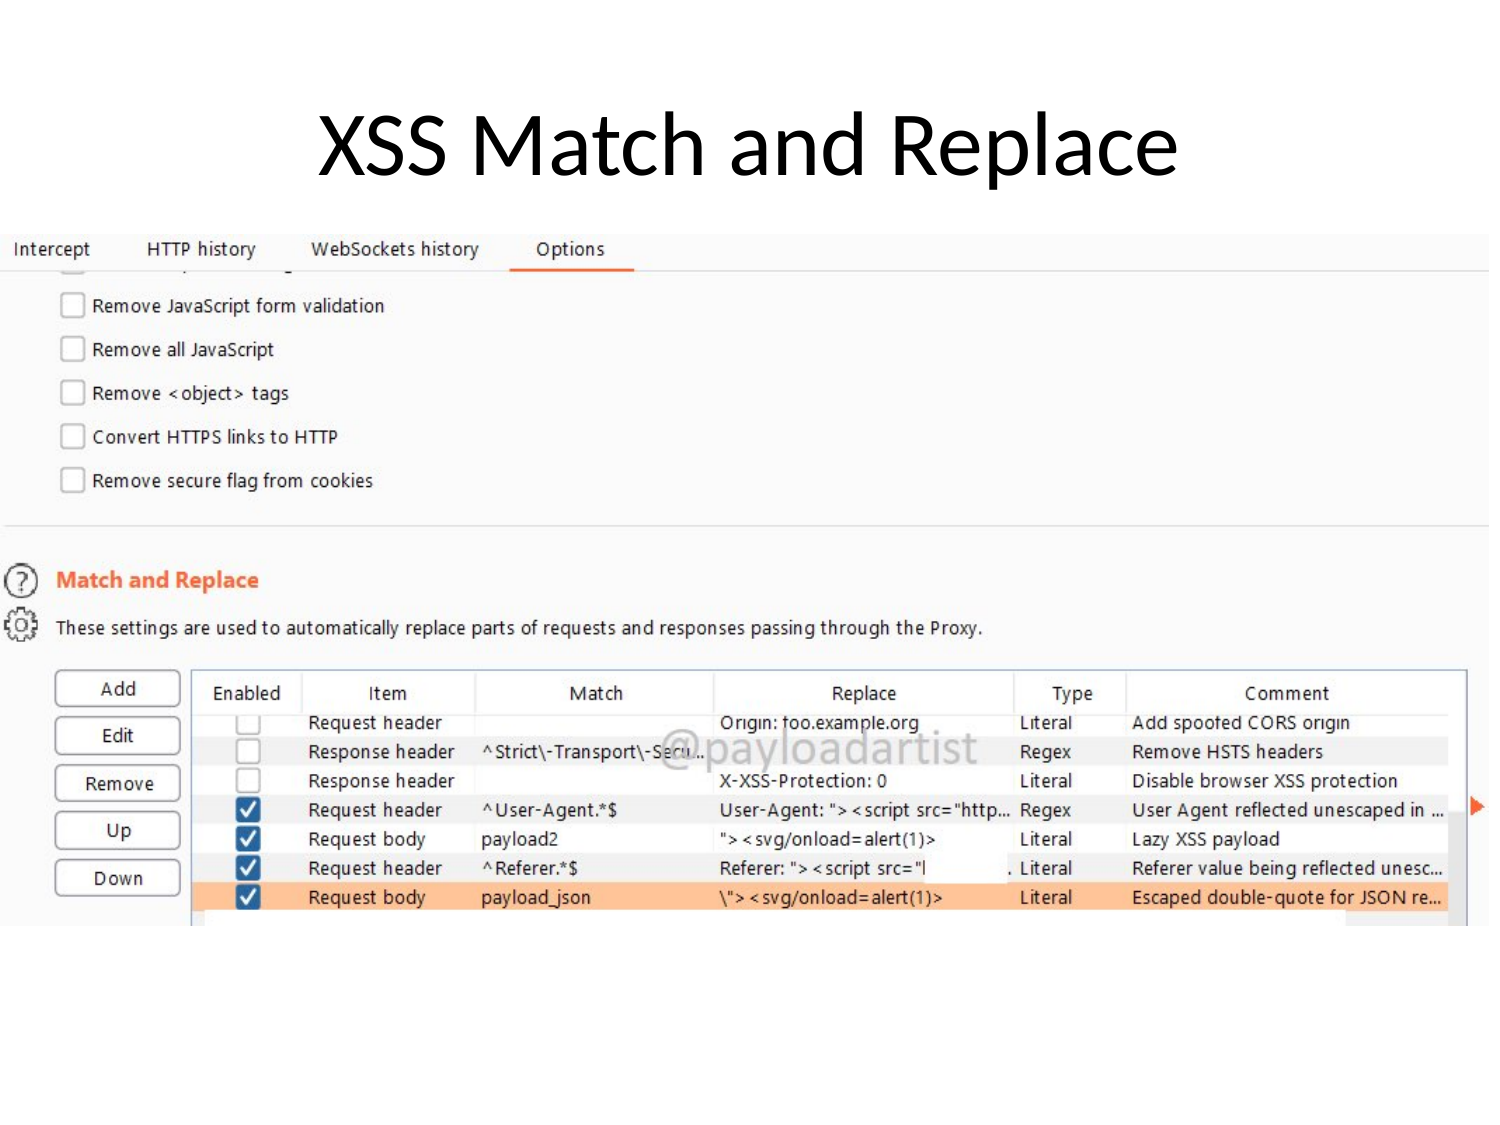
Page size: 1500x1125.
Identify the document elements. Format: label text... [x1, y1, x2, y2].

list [0, 234, 1489, 926]
title XSS Match and Replace [75, 45, 1425, 232]
